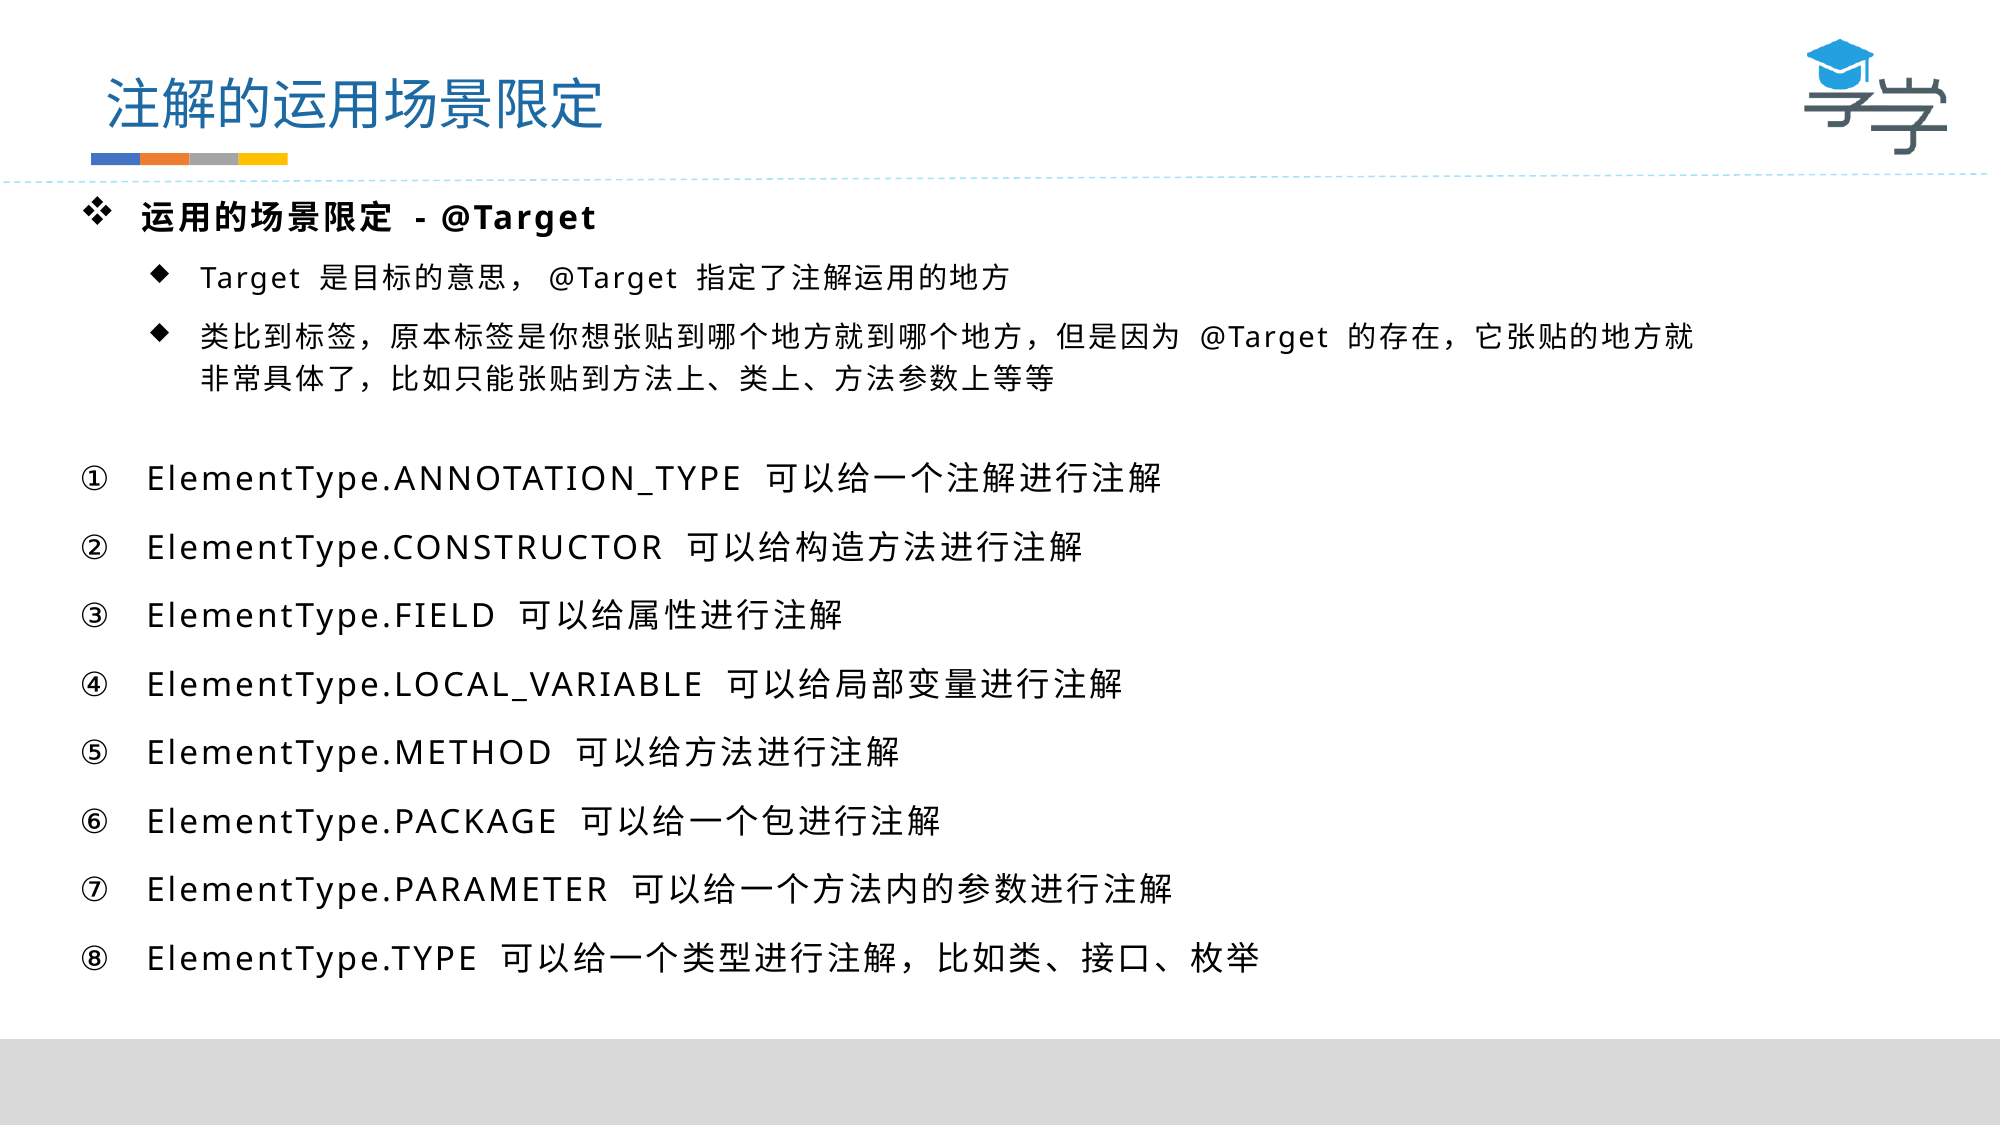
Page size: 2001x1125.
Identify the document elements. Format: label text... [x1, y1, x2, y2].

text_box 注解的运用场景限定 [91, 61, 676, 144]
picture [1799, 20, 1952, 173]
text_box 运用的场景限定 - @Target Target 是目标的意思，@Target 指定了注解运用的地方 类比到标签，原本标签是你想张贴到哪个地方就到哪个地方，但是因为 @Target 的存在，它张贴的地方就非常具体了，比如只能张贴到方法上、类上、方法参数上等等 [67, 183, 1733, 402]
text_box ElementType.ANNOTATION_TYPE 可以给一个注解进行注解 ElementType.CONSTRUCTOR 可以给构造方法进行注解 ElementType.FIELD 可以给属性进行注解 ElementType.LOCAL_VARIABLE 可以给局部变量进行注解 ElementType.METHOD 可以给方法进行注解 ElementType.PACKAGE 可以给一个包进行注解 ElementType.PARAMETER 可以给一个方法内的参数进行注解 ElementType.TYPE 可以给一个类型进行注解，比如类、接口、枚举 [67, 439, 1764, 983]
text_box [90, 152, 288, 166]
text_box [0, 173, 1993, 183]
